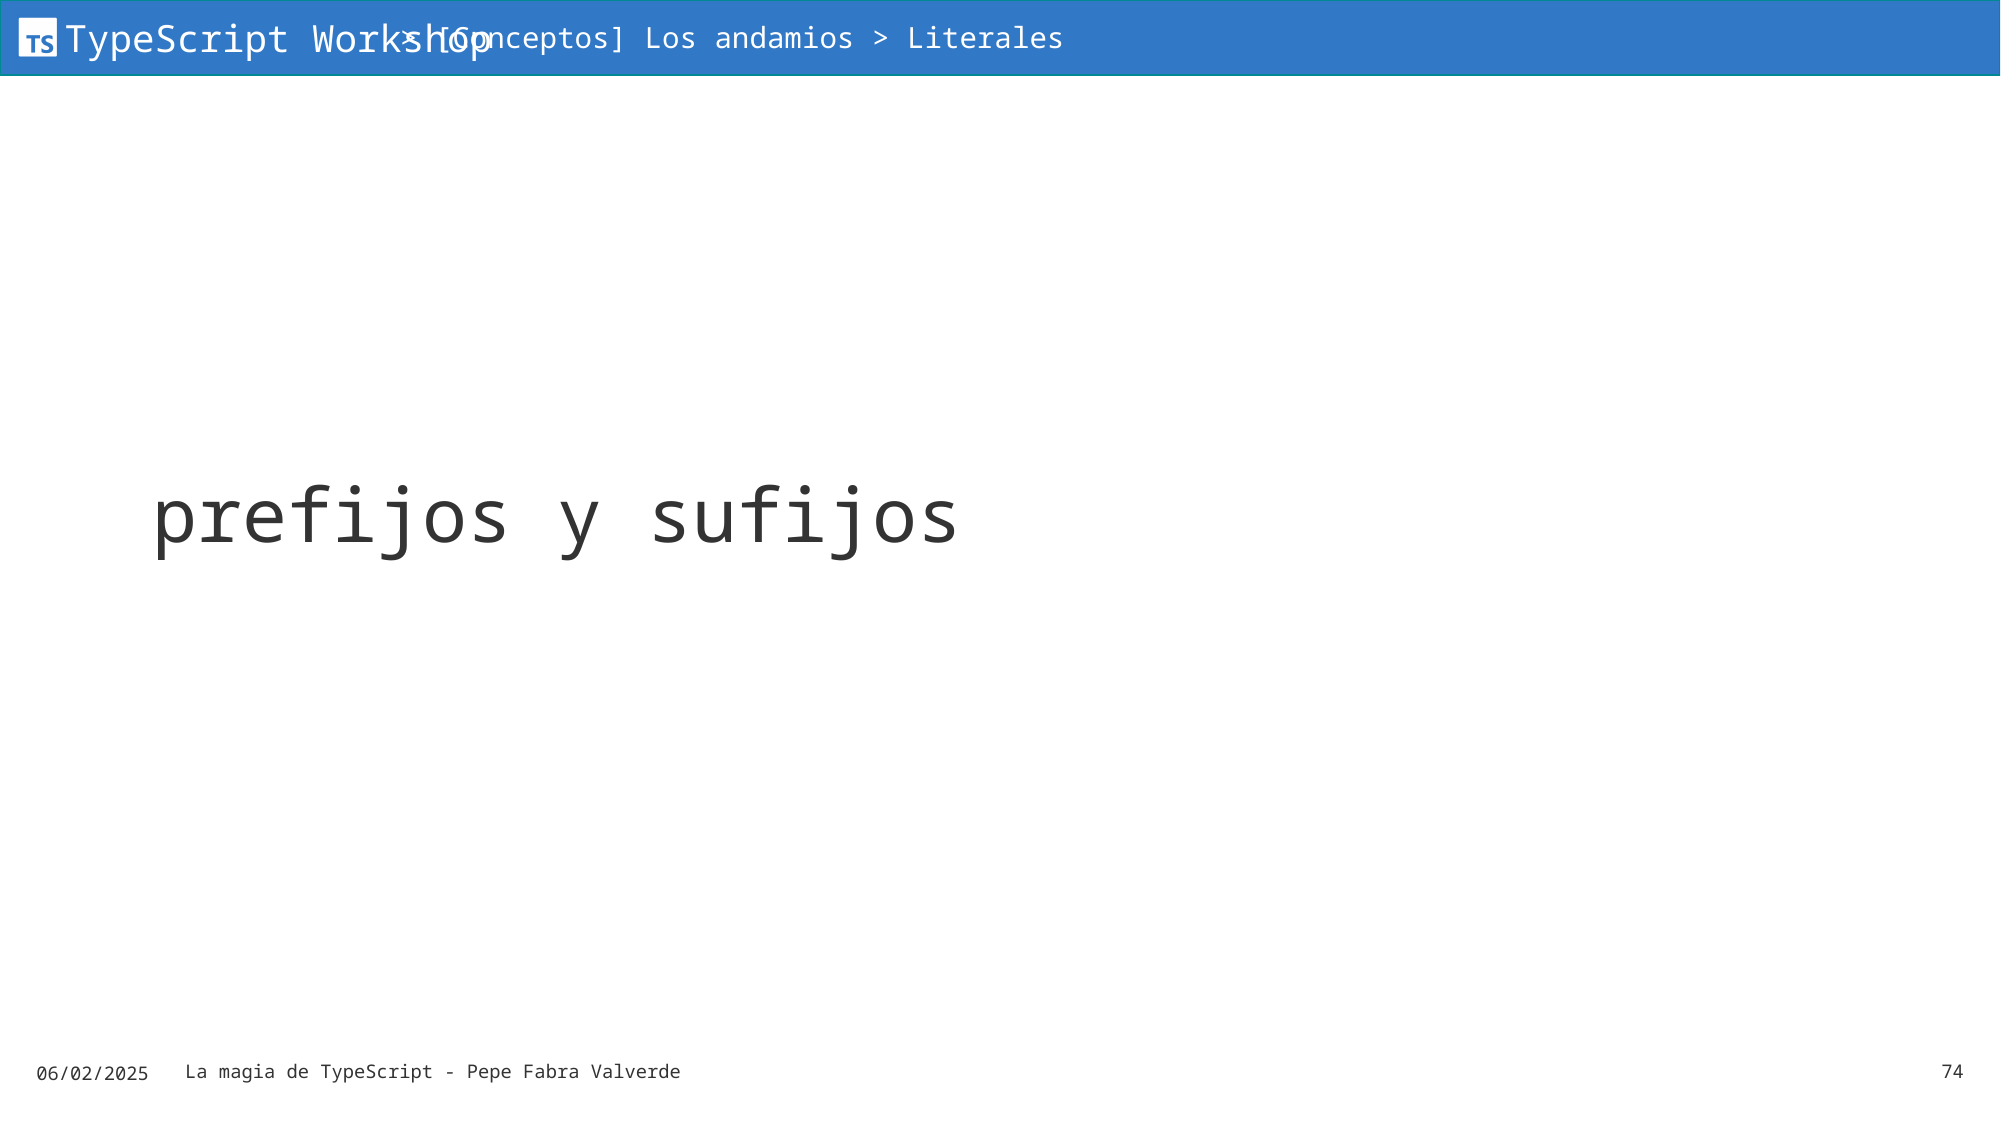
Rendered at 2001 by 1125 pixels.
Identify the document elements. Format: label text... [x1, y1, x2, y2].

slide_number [21, 1042, 165, 1103]
slide_number 74 [1528, 1042, 1979, 1103]
picture [16, 15, 59, 59]
footer La magia de TypeScript - Pepe Fabra Valverde [170, 1042, 846, 1103]
text_box > [Conceptos] Los andamios > Literales [385, 11, 1886, 62]
title prefijos y sufijos [137, 171, 1863, 565]
